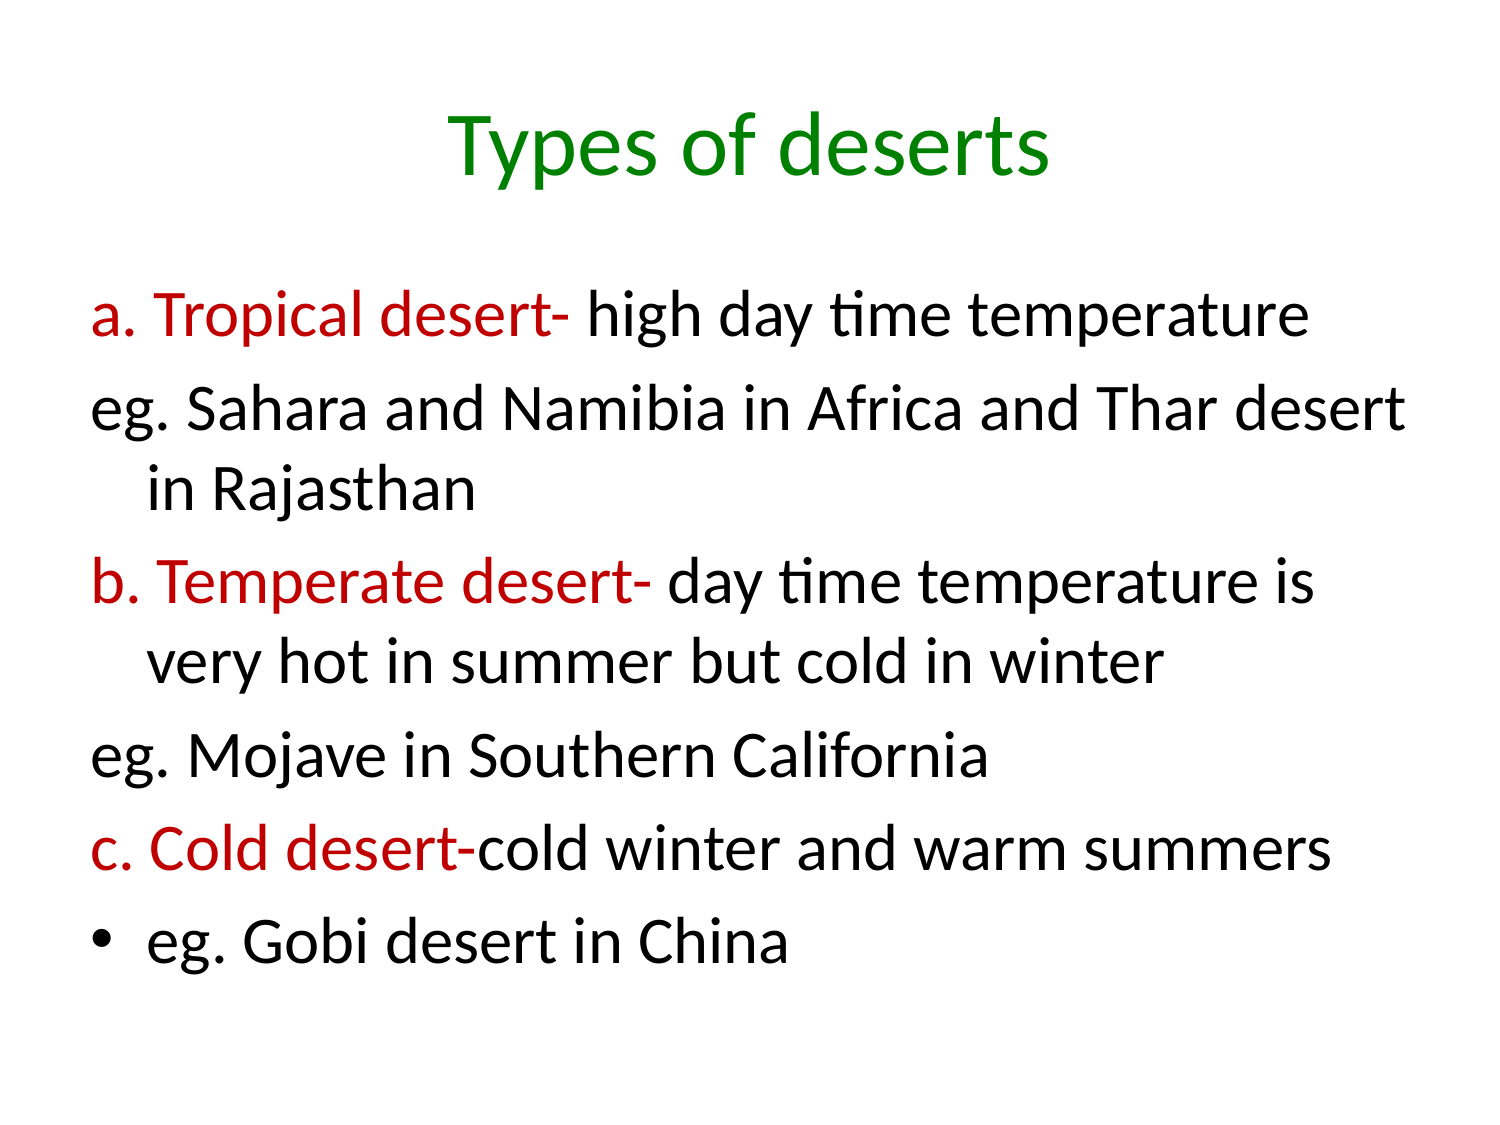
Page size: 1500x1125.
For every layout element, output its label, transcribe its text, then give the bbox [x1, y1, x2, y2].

list a. Tropical desert- high day time temperature eg. Sahara and Namibia in Africa and Thar desert in Rajasthan b. Temperate desert- day time temperature is very hot in summer but cold in winter eg. Mojave in Southern California c. Cold desert-cold winter and warm summers eg. Gobi desert in China [75, 262, 1425, 1005]
title Types of deserts [75, 45, 1425, 233]
